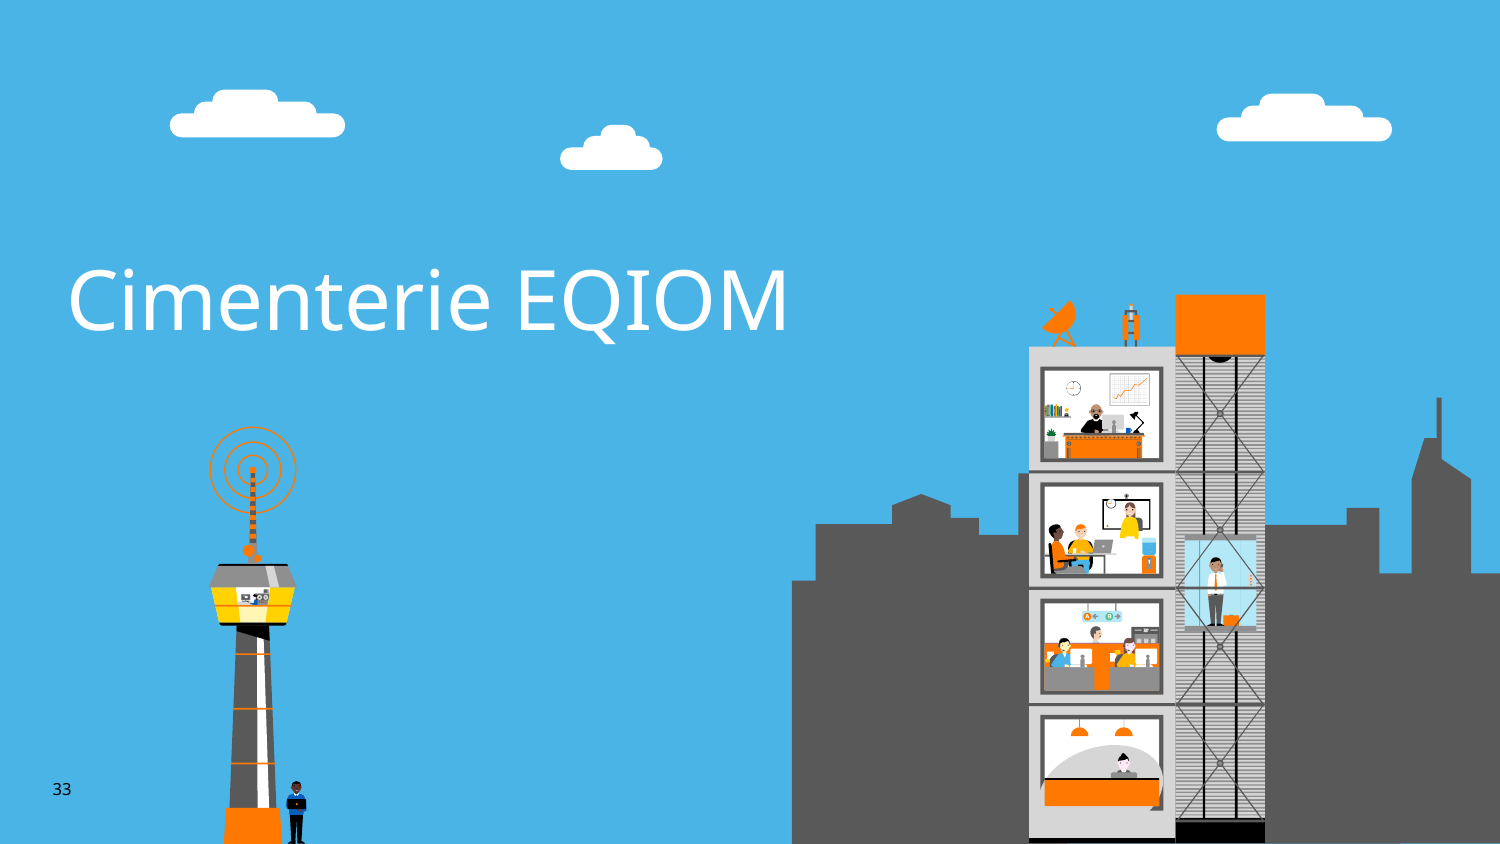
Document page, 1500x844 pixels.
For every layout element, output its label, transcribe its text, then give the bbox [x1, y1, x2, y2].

text_box [224, 293, 1276, 551]
list Cimenterie EQIOM [51, 251, 1030, 419]
